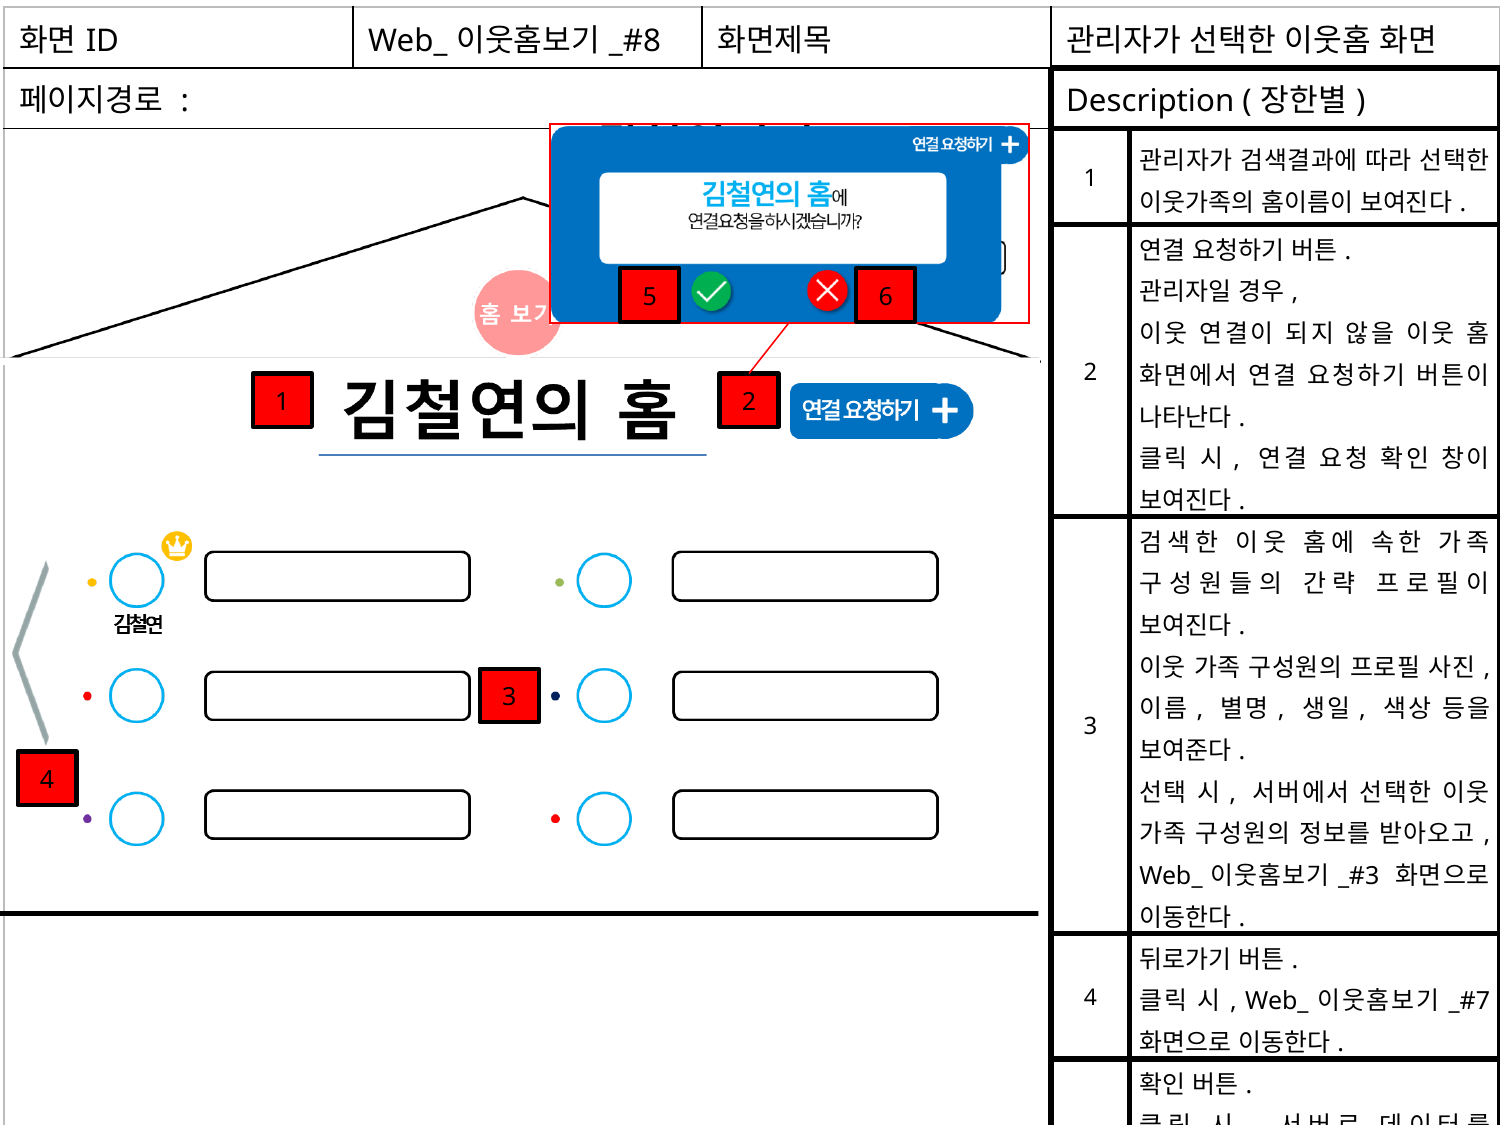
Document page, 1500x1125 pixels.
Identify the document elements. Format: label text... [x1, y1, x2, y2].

table_cell 페이지경로 : [5, 69, 1048, 128]
table_cell 확인 버튼. 클릭 시, 서버로 데이터를 전송하여 이웃 홈의 매니저에게 이웃 연결 요청이 보내진다. [1132, 1062, 1497, 1125]
table_cell [5, 129, 1048, 1125]
table_header Web_이웃홈보기_#8 [354, 8, 701, 67]
table_cell 5 [1054, 1062, 1127, 1125]
table_cell 2 [1054, 227, 1127, 514]
table_cell 연결 요청하기 버튼. 관리자일 경우, 이웃 연결이 되지 않을 이웃 홈 화면에서 연결 요청하기 버튼이 나타난다. 클릭 시, 연결 요청 확인 창이 보여진다. [1132, 227, 1497, 514]
table_header 화면제목 [703, 8, 1050, 67]
table_cell 3 [1054, 519, 1127, 931]
table_cell 4 [1054, 936, 1127, 1056]
table_header 화면ID [5, 8, 352, 67]
table_cell 1 [1054, 131, 1127, 222]
table_cell Description (장한별) [1054, 71, 1497, 126]
table_header 관리자가 선택한 이웃홈 화면 [1052, 8, 1499, 65]
picture [0, 125, 1042, 916]
table_cell 관리자가 검색결과에 따라 선택한 이웃가족의 홈이름이 보여진다. [1132, 131, 1497, 222]
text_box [748, 321, 790, 374]
table_cell 뒤로가기 버튼. 클릭 시, Web_이웃홈보기_#7 화면으로 이동한다. [1132, 936, 1497, 1056]
table_cell 검색한 이웃 홈에 속한 가족 구성원들의 간략 프로필이 보여진다. 이웃 가족 구성원의 프로필 사진, 이름, 별명, 생일, 색상 등을 보여준다. 선택 시, 서버에서 선택한 이웃 가족 구성원의 정보를 받아오고, Web_이웃홈보기_#3 화면으로 이동한다. [1132, 519, 1497, 931]
